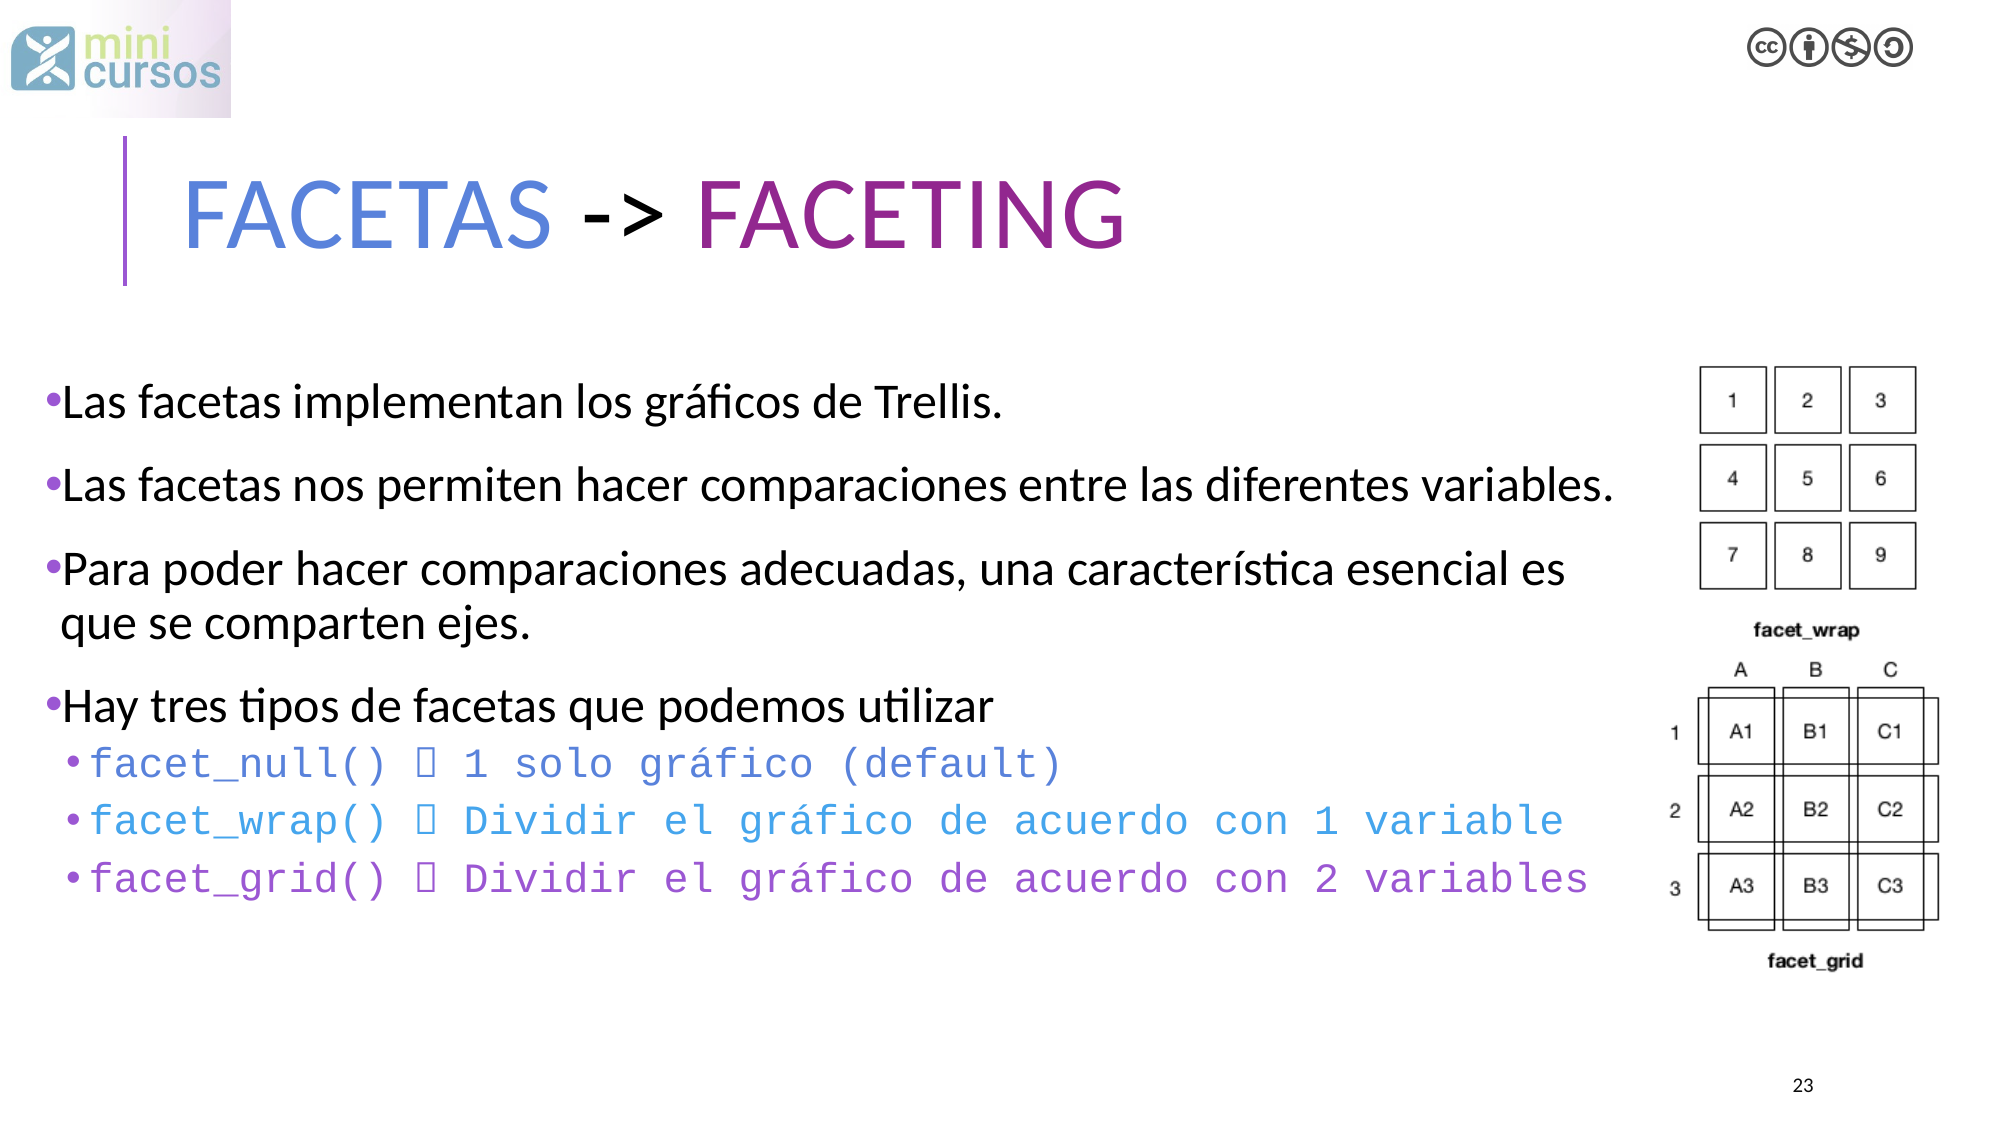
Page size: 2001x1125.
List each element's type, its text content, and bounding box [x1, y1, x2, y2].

slide_number 23 [1777, 1061, 1938, 1107]
picture [0, 0, 231, 118]
title Facetas -> Faceting [168, 96, 1763, 342]
picture [1663, 315, 1963, 985]
list Las facetas implementan los gráficos de Trellis. Las facetas nos permiten hacer comparaciones entre las diferentes variables. Para poder hacer comparaciones adecuadas, una característica esencial es que se comparten ejes. Hay tres tipos de facetas que podemos utilizar facet_null()  1 solo gráfico (default) facet_wrap()  Dividir el gráfico de acuerdo con 1 variable facet_grid()  Dividir el gráfico de acuerdo con 2 variables [37, 368, 1632, 1107]
picture [1746, 23, 1914, 71]
